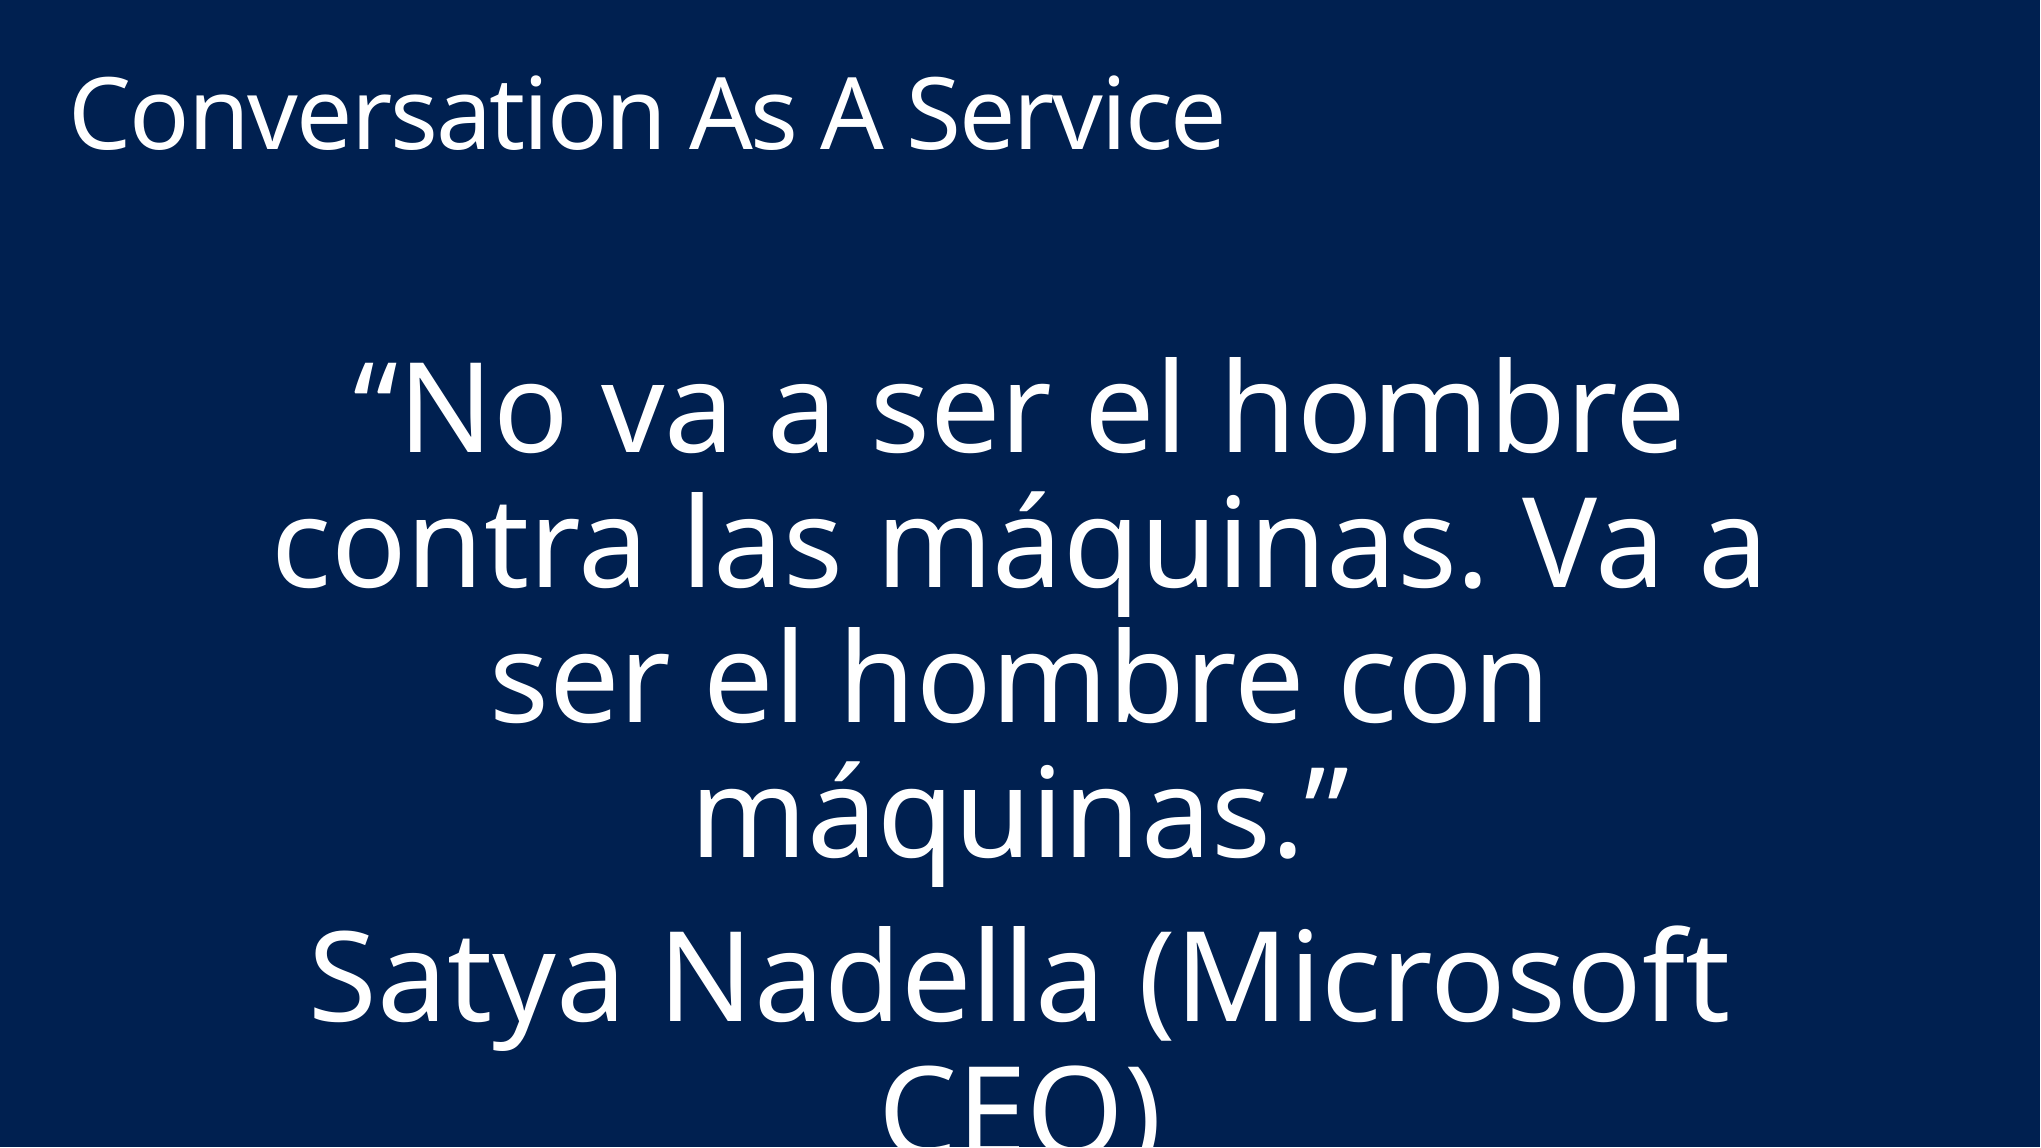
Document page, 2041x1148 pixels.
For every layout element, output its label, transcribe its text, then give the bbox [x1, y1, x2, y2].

text_box Satya Nadella (Microsoft CEO) [163, 898, 1877, 1148]
list “No va a ser el hombre contra las máquinas. Va a ser el hombre con máquinas.” [163, 329, 1877, 769]
title Conversation As A Service [45, 48, 1996, 199]
